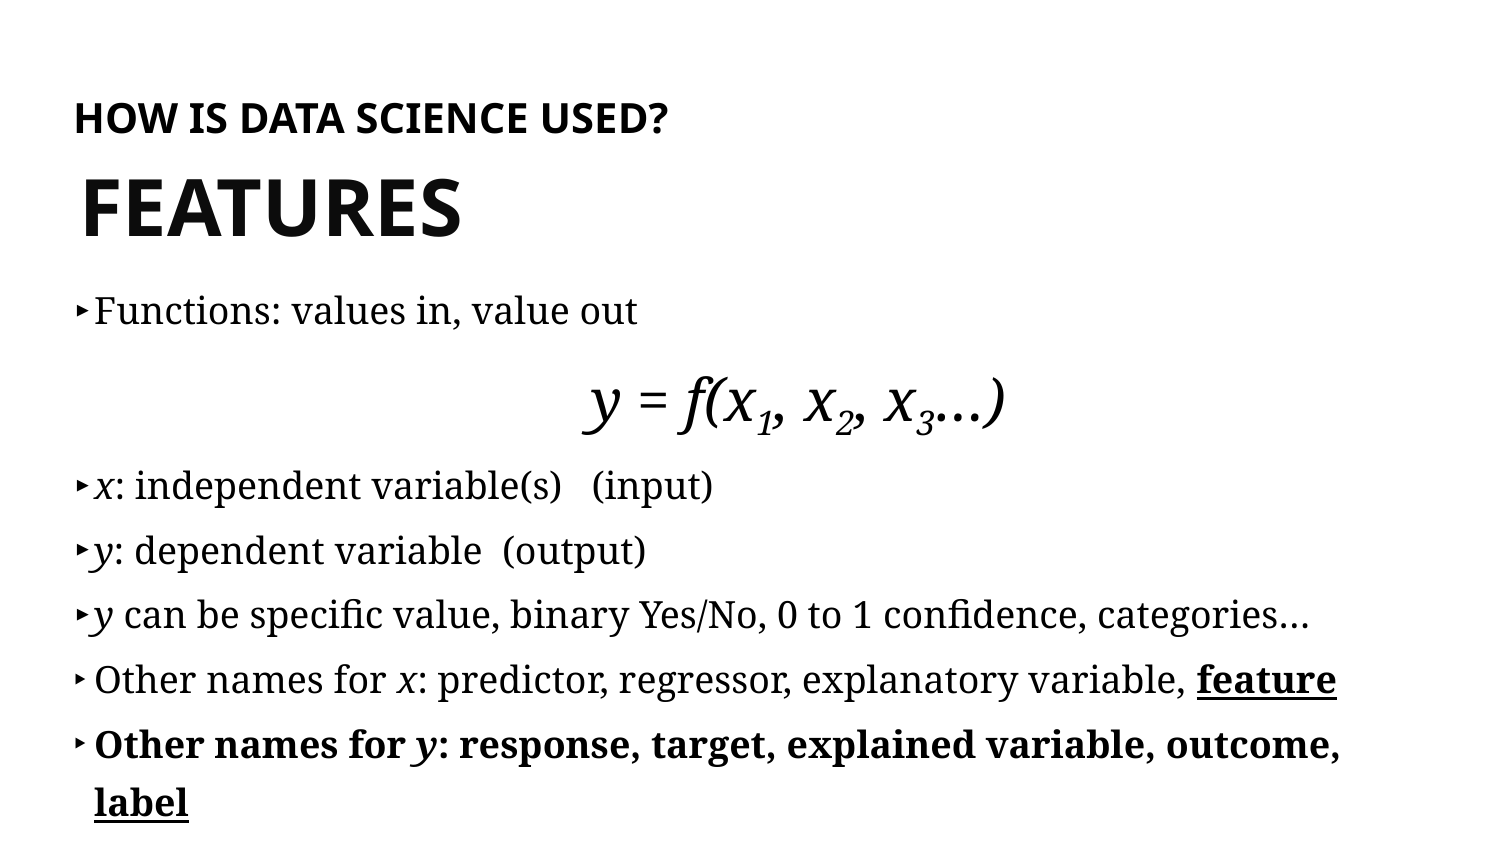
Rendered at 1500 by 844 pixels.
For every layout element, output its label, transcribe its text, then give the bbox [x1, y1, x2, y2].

text_box Functions: values in, value out y = f(x1, x2, x3…) x: independent variable(s) (input) y: dependent variable (output) y can be specific value, binary Yes/No, 0 to 1 confidence, categories… Other names for x: predictor, regressor, explanatory variable, feature Other names for y: response, target, explained variable, outcome, label [73, 274, 1427, 772]
text_box FEATURES [73, 167, 1427, 260]
text_box HOW IS DATA SCIENCE USED? [73, 85, 964, 135]
